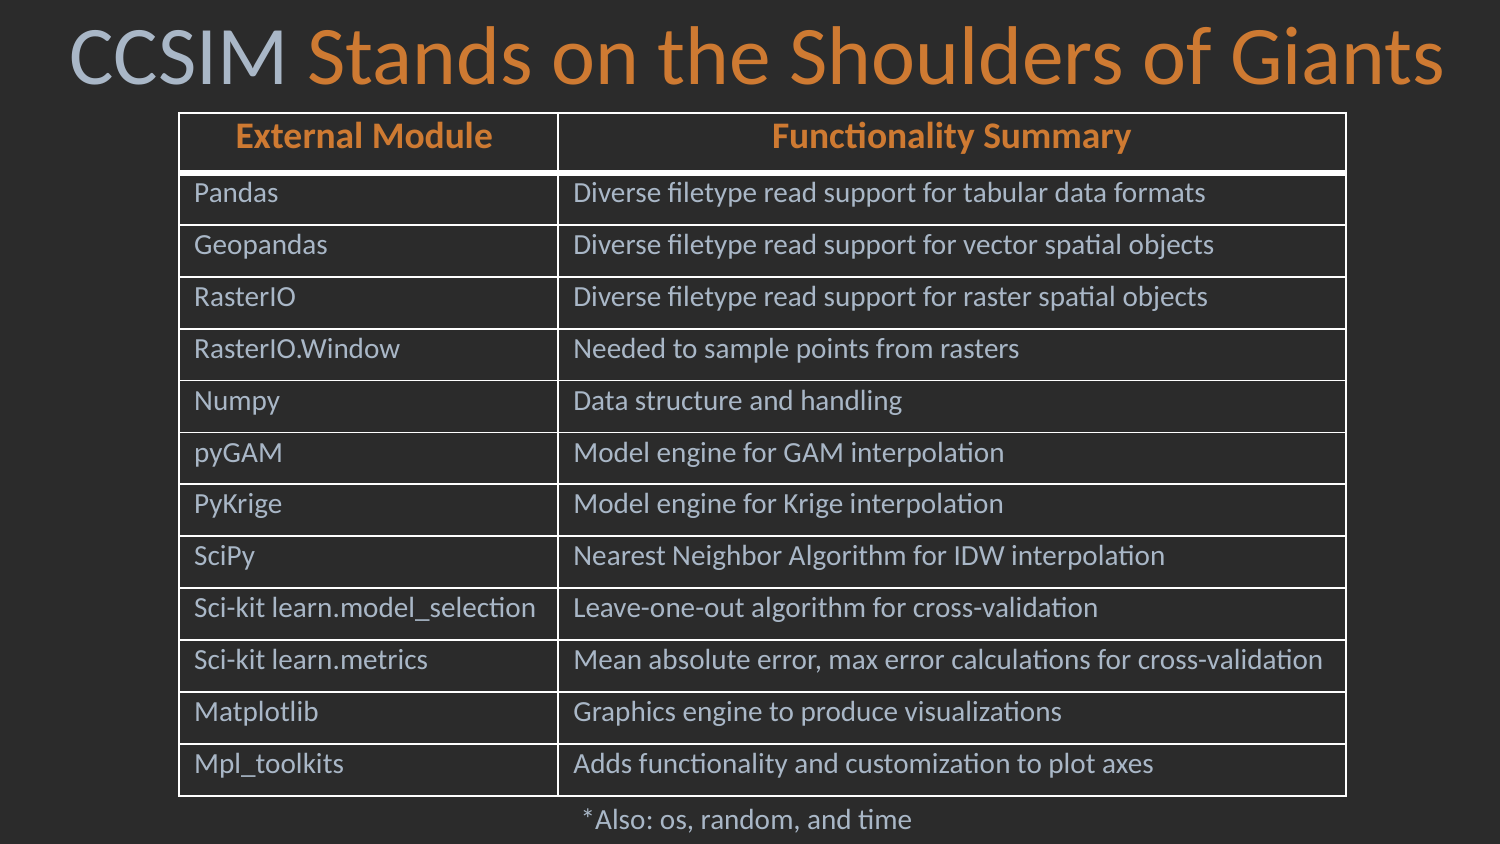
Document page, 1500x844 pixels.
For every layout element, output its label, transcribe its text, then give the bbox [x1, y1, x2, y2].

table_cell Graphics engine to produce visualizations [559, 693, 1345, 743]
table_cell Nearest Neighbor Algorithm for IDW interpolation [559, 537, 1345, 587]
text_box CCSIM Stands on the Shoulders of Giants [54, 0, 1462, 109]
table_header External Module [180, 114, 557, 170]
table_cell Mpl_toolkits [180, 745, 557, 795]
table_cell Sci-kit learn.metrics [180, 641, 557, 691]
table_cell Geopandas [180, 226, 557, 276]
table_cell Numpy [180, 381, 557, 432]
text_box *Also: os, random, and time [565, 793, 934, 843]
table_cell Needed to sample points from rasters [559, 330, 1345, 380]
table_cell PyKrige [180, 485, 557, 535]
table_cell Matplotlib [180, 693, 557, 743]
table_cell Diverse filetype read support for tabular data formats [559, 176, 1345, 224]
table_cell Model engine for GAM interpolation [559, 433, 1345, 483]
table_cell Diverse filetype read support for raster spatial objects [559, 278, 1345, 328]
table_header Functionality Summary [559, 114, 1345, 170]
table_cell Leave-one-out algorithm for cross-validation [559, 589, 1345, 639]
table_cell RasterIO [180, 278, 557, 328]
table_cell Model engine for Krige interpolation [559, 485, 1345, 535]
table_cell Pandas [180, 176, 557, 224]
table_cell Diverse filetype read support for vector spatial objects [559, 226, 1345, 276]
table_cell SciPy [180, 537, 557, 587]
table_cell RasterIO.Window [180, 330, 557, 380]
table_cell Data structure and handling [559, 381, 1345, 432]
table_cell Mean absolute error, max error calculations for cross-validation [559, 641, 1345, 691]
table_cell Adds functionality and customization to plot axes [559, 745, 1345, 795]
table_cell pyGAM [180, 433, 557, 483]
table_cell Sci-kit learn.model_selection [180, 589, 557, 639]
